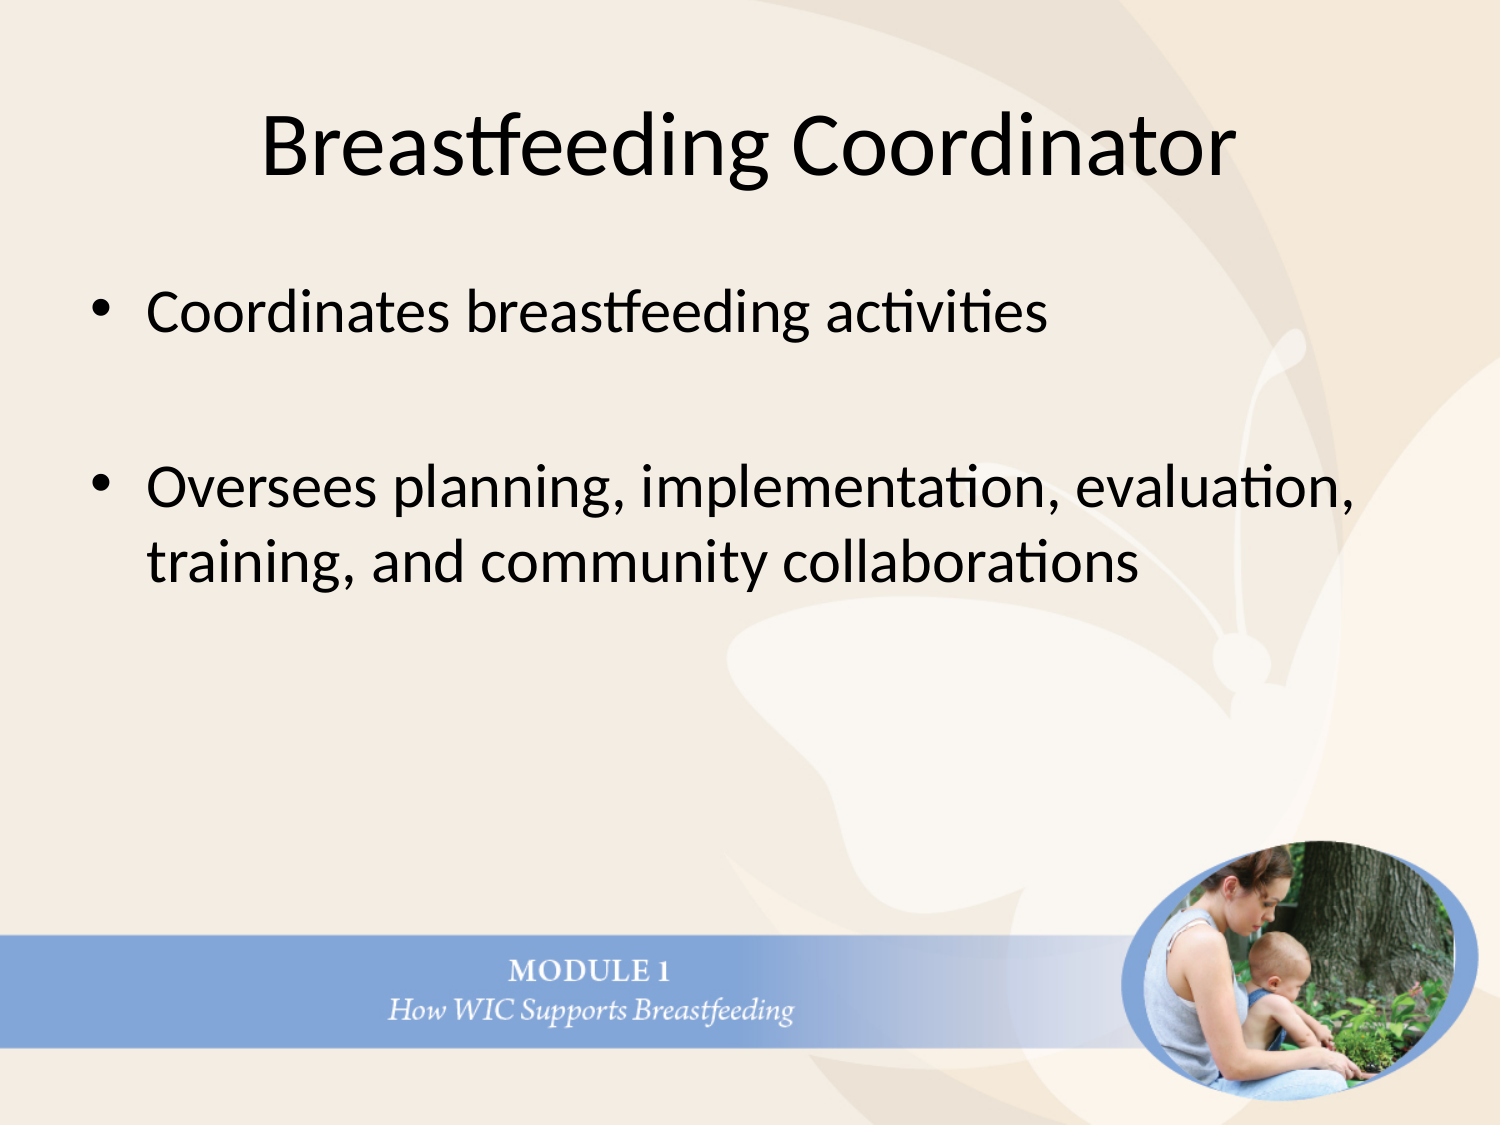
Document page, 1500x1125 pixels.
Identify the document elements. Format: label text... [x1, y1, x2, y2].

list Coordinates breastfeeding activities Oversees planning, implementation, evaluation, training, and community collaborations [75, 262, 1425, 1005]
picture [0, 0, 1500, 1125]
title Breastfeeding Coordinator [75, 45, 1425, 233]
